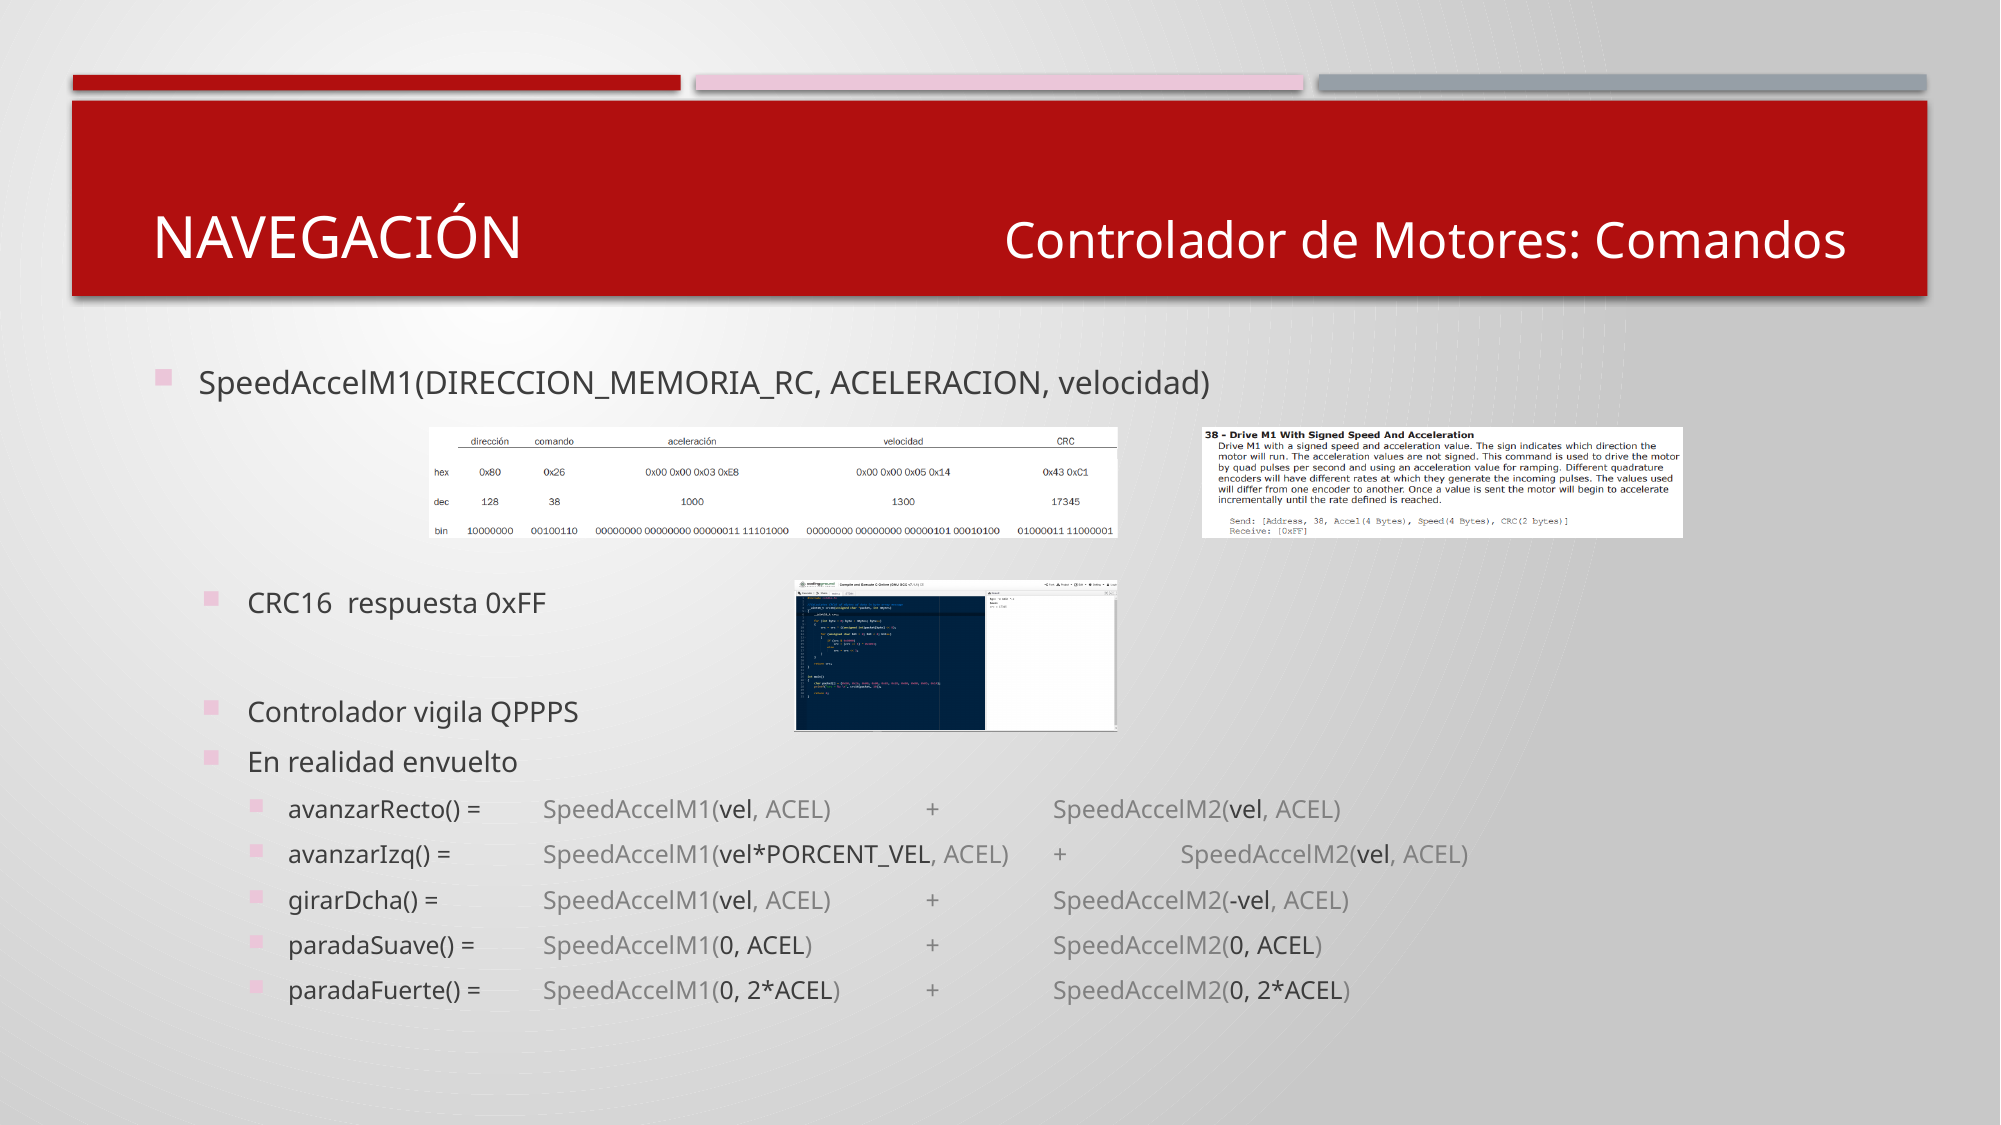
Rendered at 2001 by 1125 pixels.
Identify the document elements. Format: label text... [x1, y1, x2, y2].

picture [793, 580, 1118, 733]
picture [1201, 426, 1683, 538]
title Navegación [137, 59, 882, 278]
text_box Controlador de Motores: Comandos [882, 59, 1863, 278]
picture [428, 426, 1118, 538]
